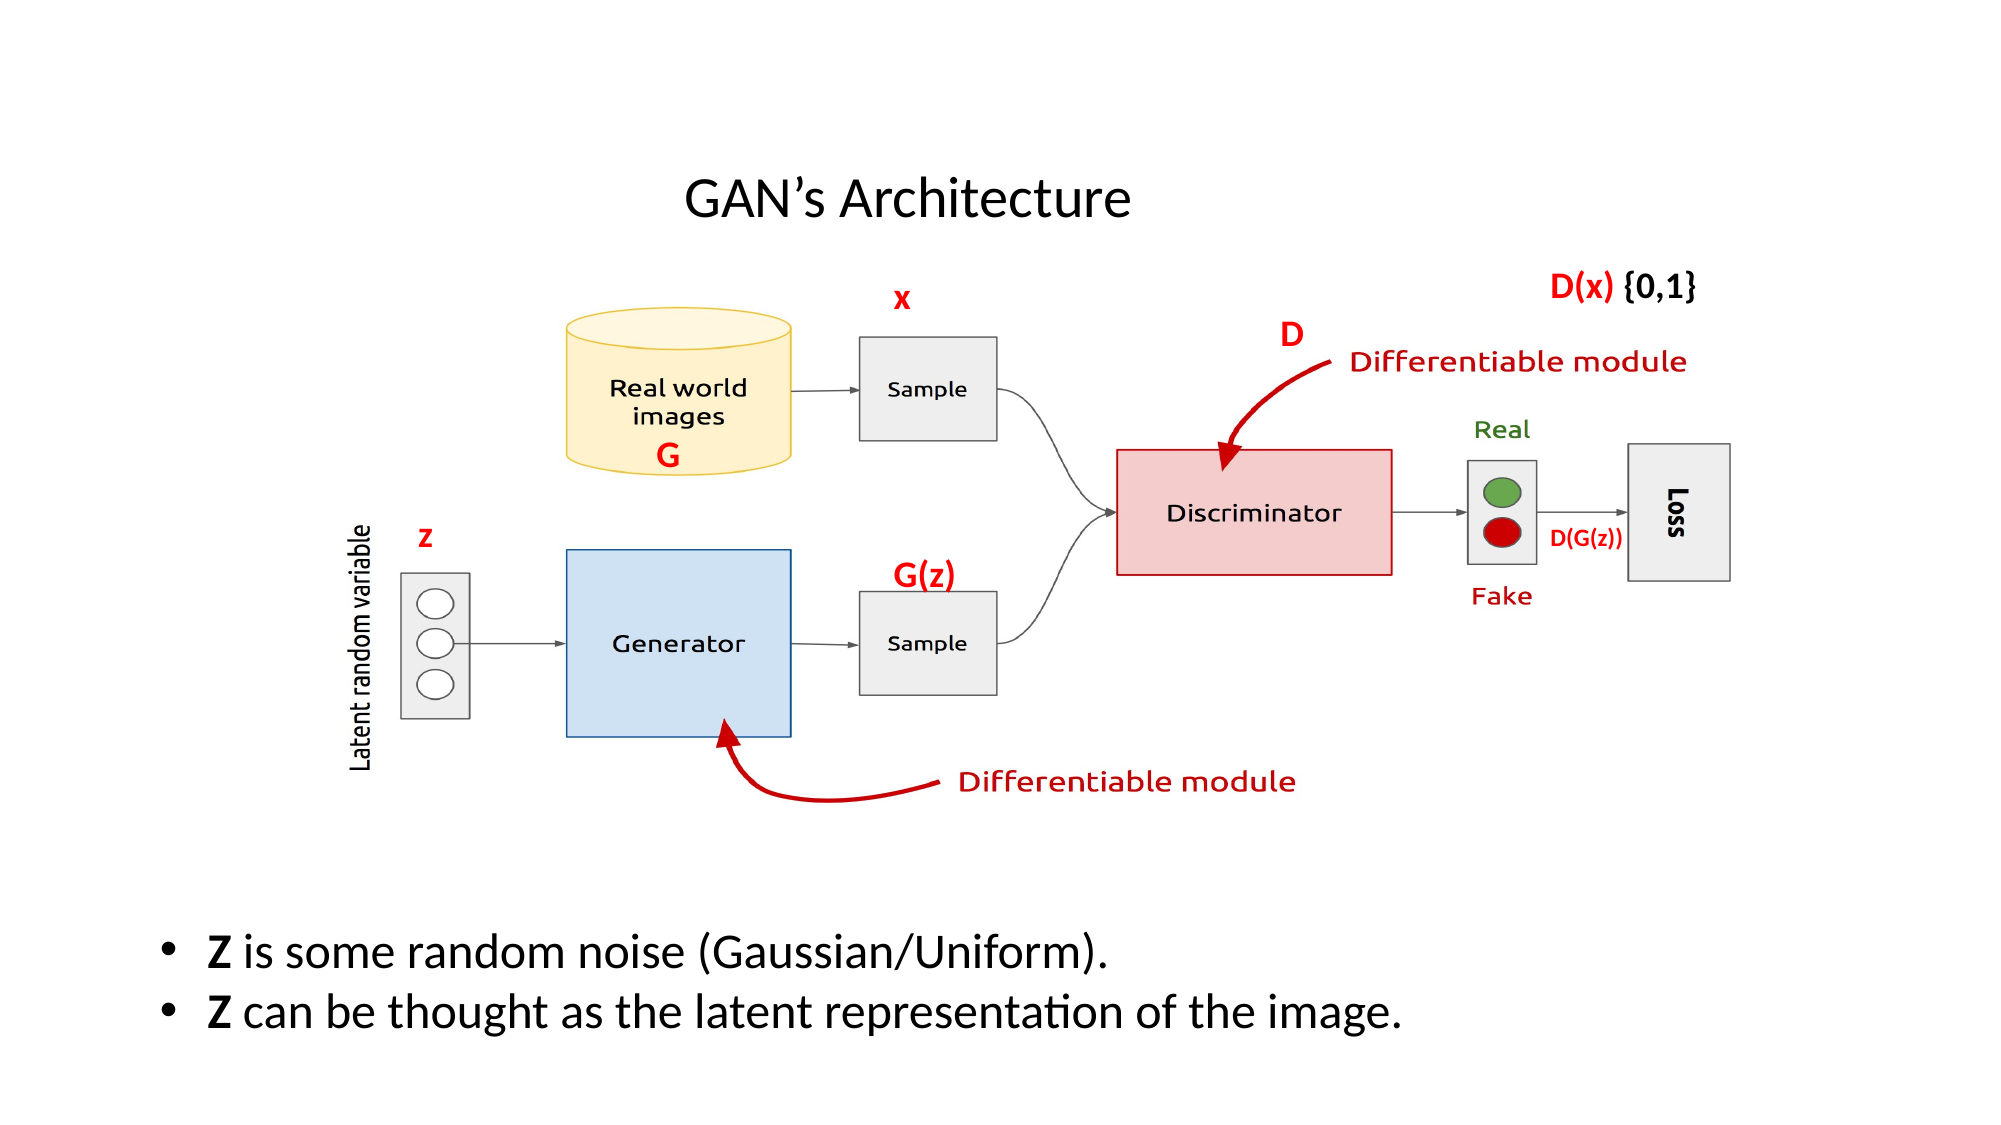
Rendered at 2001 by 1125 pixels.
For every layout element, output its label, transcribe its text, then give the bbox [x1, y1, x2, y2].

picture [346, 306, 1732, 803]
text_box Z is some random noise (Gaussian/Uniform). Z can be thought as the latent representation of the image. [157, 916, 1406, 1039]
text_box x [891, 270, 1039, 305]
title GAN’s Architecture [682, 156, 1271, 305]
text_box D(x) {0,1} [1548, 259, 1801, 307]
